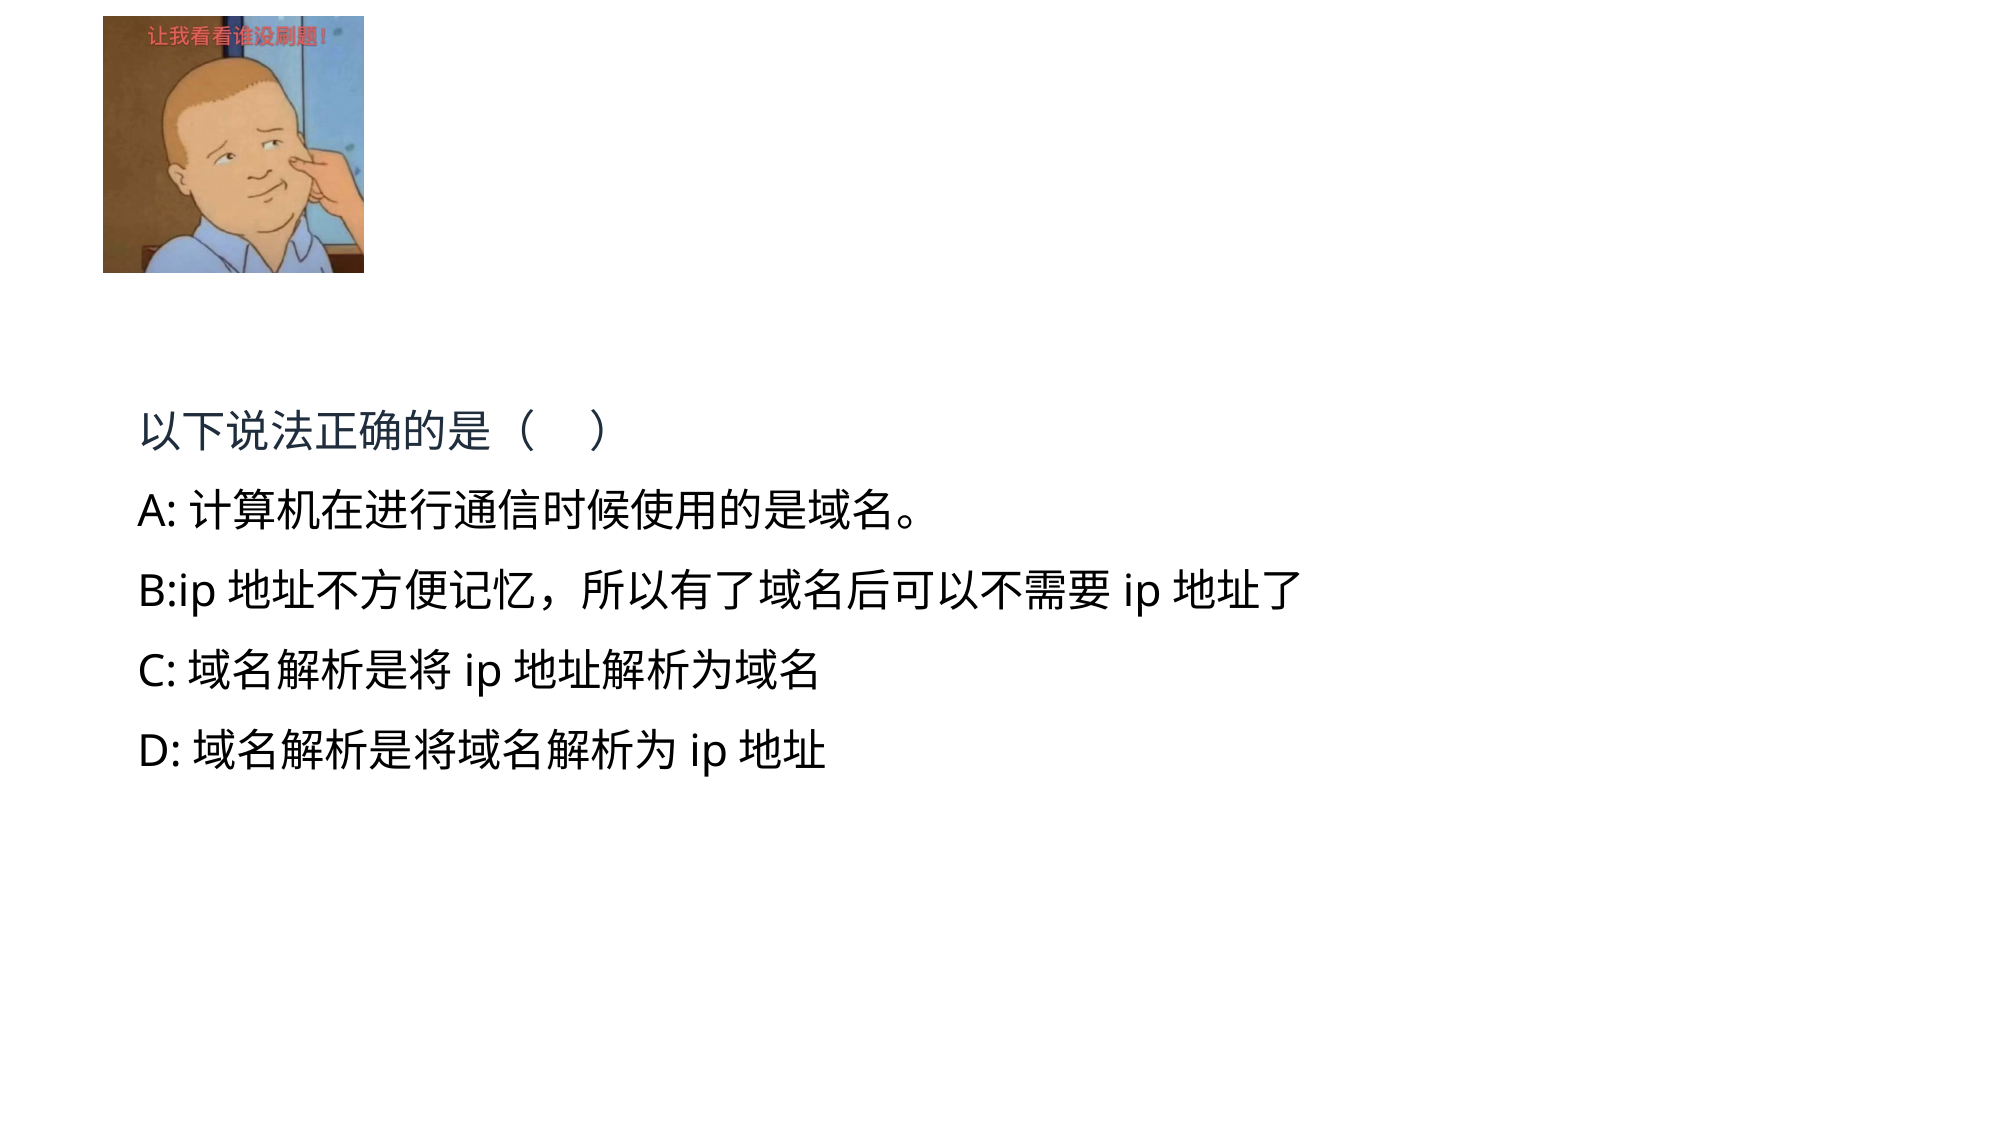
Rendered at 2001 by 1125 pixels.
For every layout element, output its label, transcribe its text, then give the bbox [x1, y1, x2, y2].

text_box 以下说法正确的是（D） A:计算机在进行通信时候使用的是域名。 B:ip地址不方便记忆，所以有了域名后可以不需要ip地址了 C:域名解析是将ip地址解析为域名 D:域名解析是将域名解析为ip地址 [122, 315, 1331, 783]
picture [102, 15, 364, 273]
